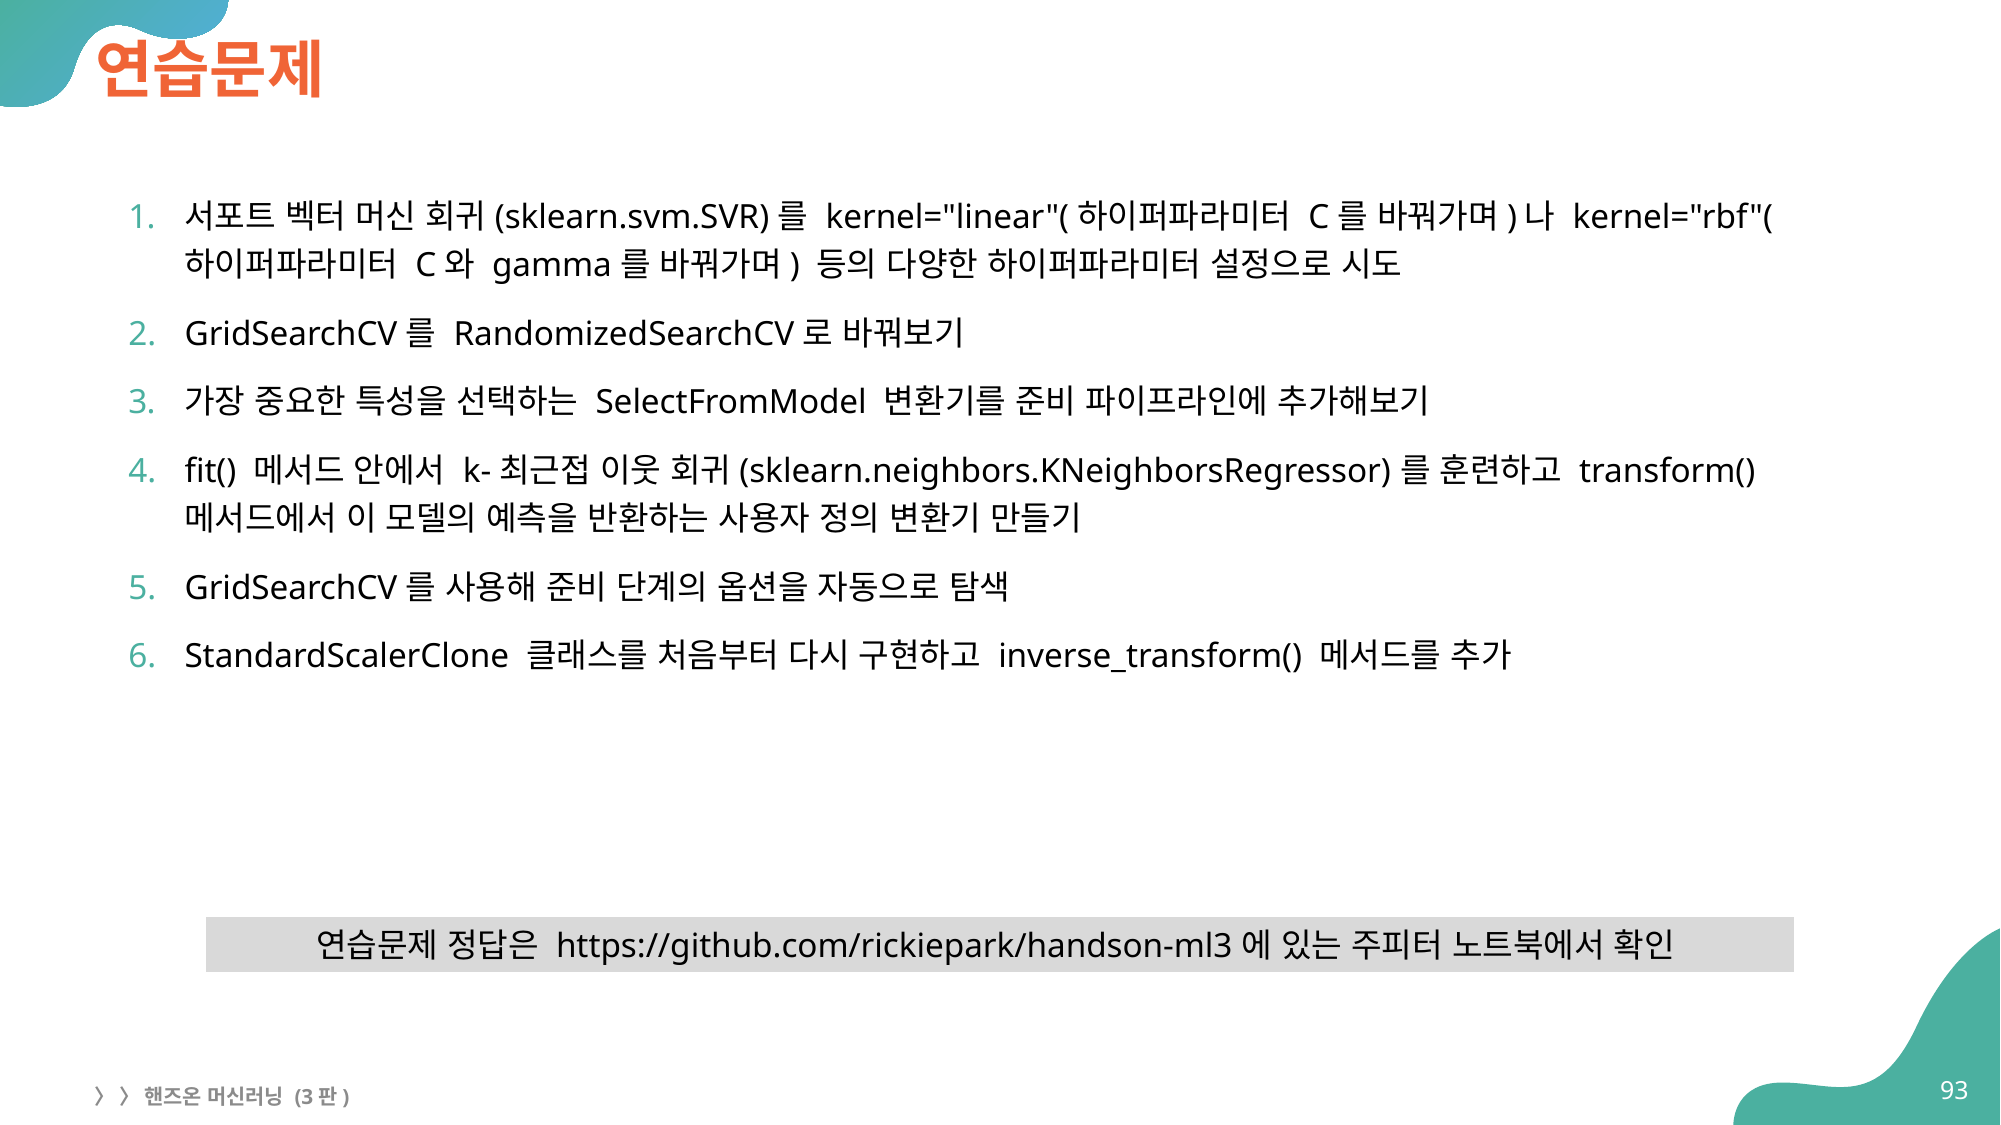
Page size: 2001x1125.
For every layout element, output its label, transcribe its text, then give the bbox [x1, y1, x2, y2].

slide_number 93 [1917, 1061, 1984, 1122]
list 서포트 벡터 머신 회귀(sklearn.svm.SVR)를 kernel="linear"(하이퍼파라미터 C를 바꿔가며)나 kernel="rbf"(하이퍼파라미터 C와 gamma를 바꿔가며) 등의 다양한 하이퍼파라미터 설정으로 시도 GridSearchCV를 RandomizedSearchCV로 바꿔보기 가장 중요한 특성을 선택하는 SelectFromModel 변환기를 준비 파이프라인에 추가해보기 fit() 메서드 안에서 k-최근접 이웃 회귀(sklearn.neighbors.KNeighborsRegressor)를 훈련하고 transform() 메서드에서 이 모델의 예측을 반환하는 사용자 정의 변환기 만들기 GridSearchCV를 사용해 준비 단계의 옵션을 자동으로 탐색 StandardScalerClone 클래스를 처음부터 다시 구현하고 inverse_transform() 메서드를 추가 [113, 179, 1892, 1014]
footer 〉 〉 핸즈온 머신러닝 (3판) [79, 1078, 755, 1114]
text_box 연습문제 정답은 https://github.com/rickiepark/handson-ml3에 있는 주피터 노트북에서 확인 [206, 917, 1794, 972]
title 연습문제 [79, 17, 1931, 128]
